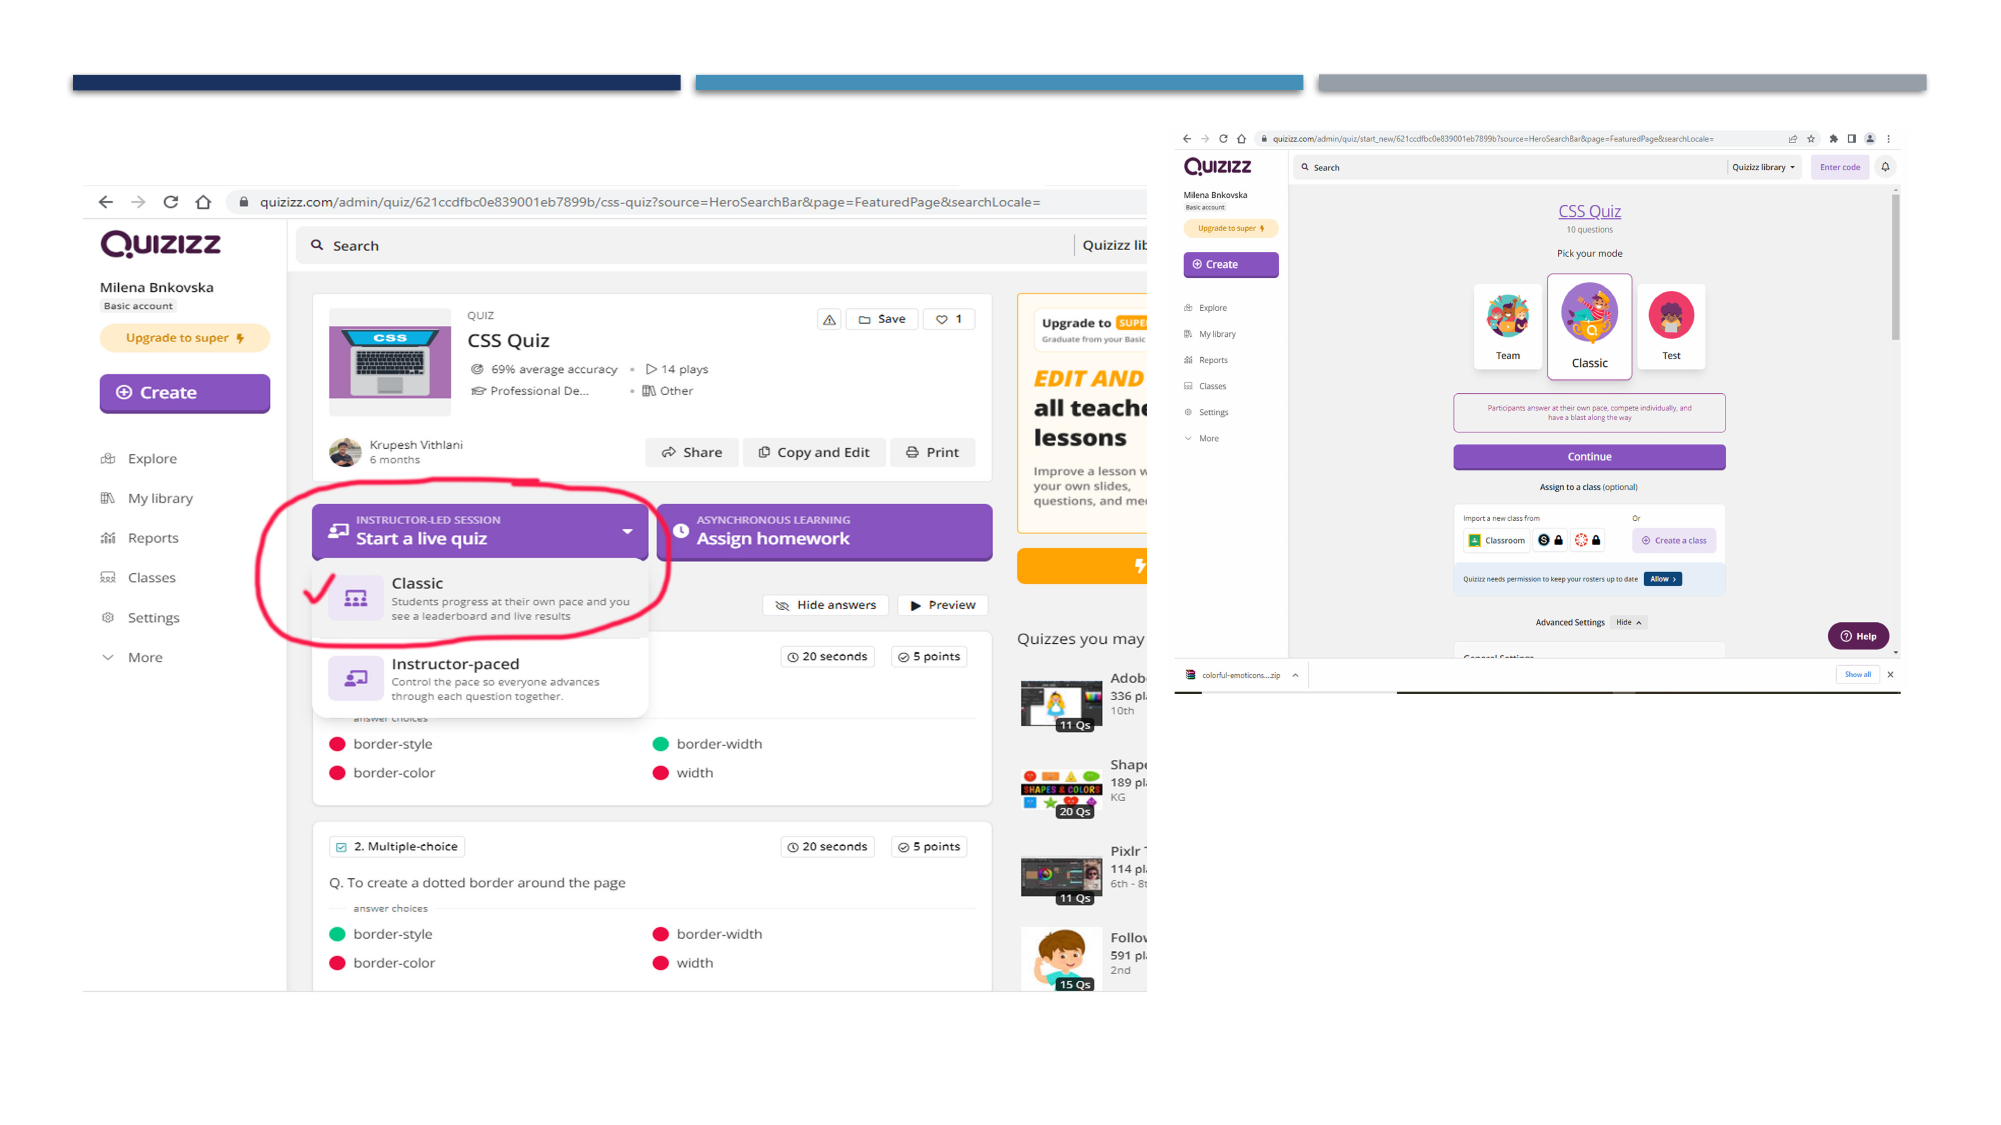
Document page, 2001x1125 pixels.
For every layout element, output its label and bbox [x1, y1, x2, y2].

picture [82, 185, 1147, 995]
picture [1165, 128, 1910, 695]
